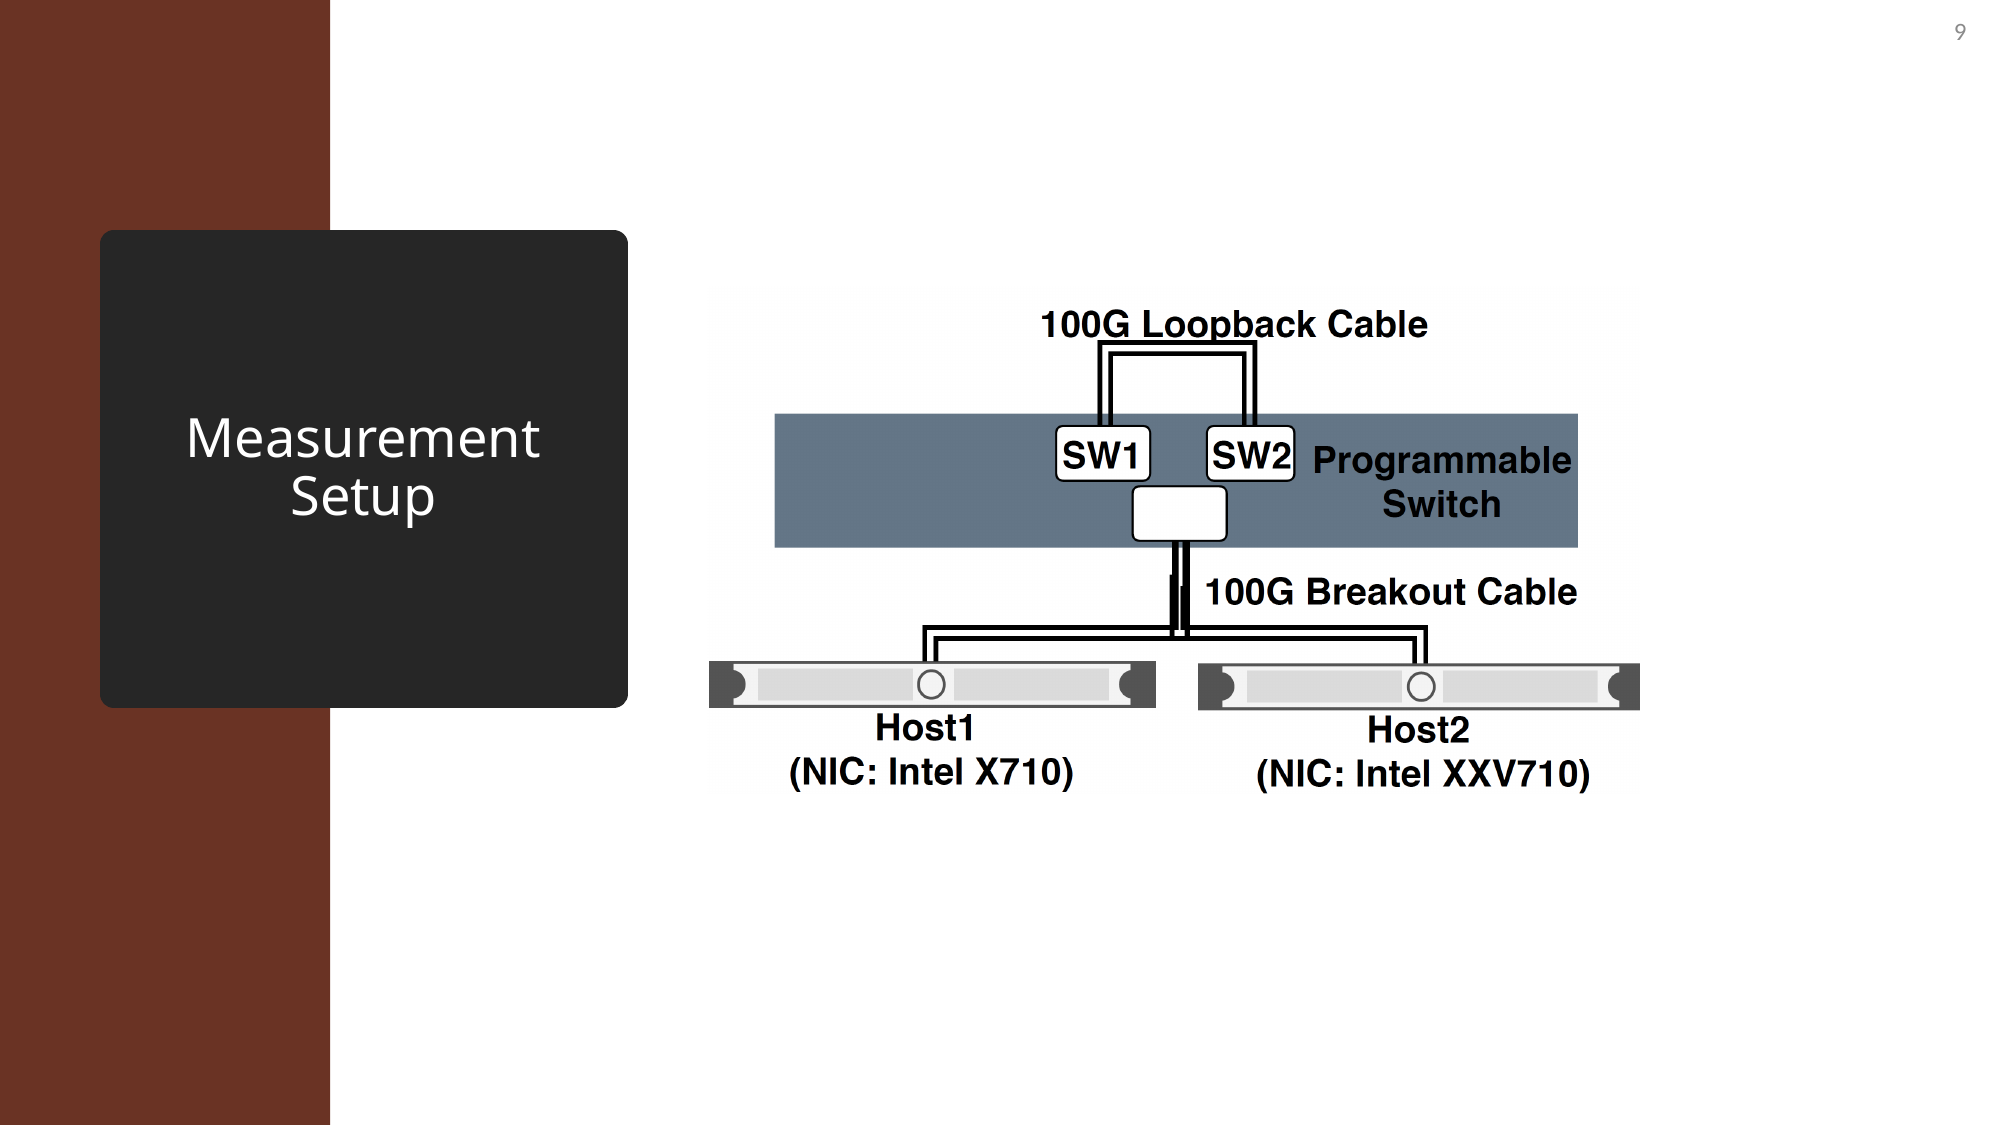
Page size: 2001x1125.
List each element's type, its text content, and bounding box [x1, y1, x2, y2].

title Measurement Setup [113, 243, 614, 694]
slide_number 9 [1531, 0, 1982, 61]
picture [707, 286, 1640, 794]
text_box [0, 0, 331, 1125]
